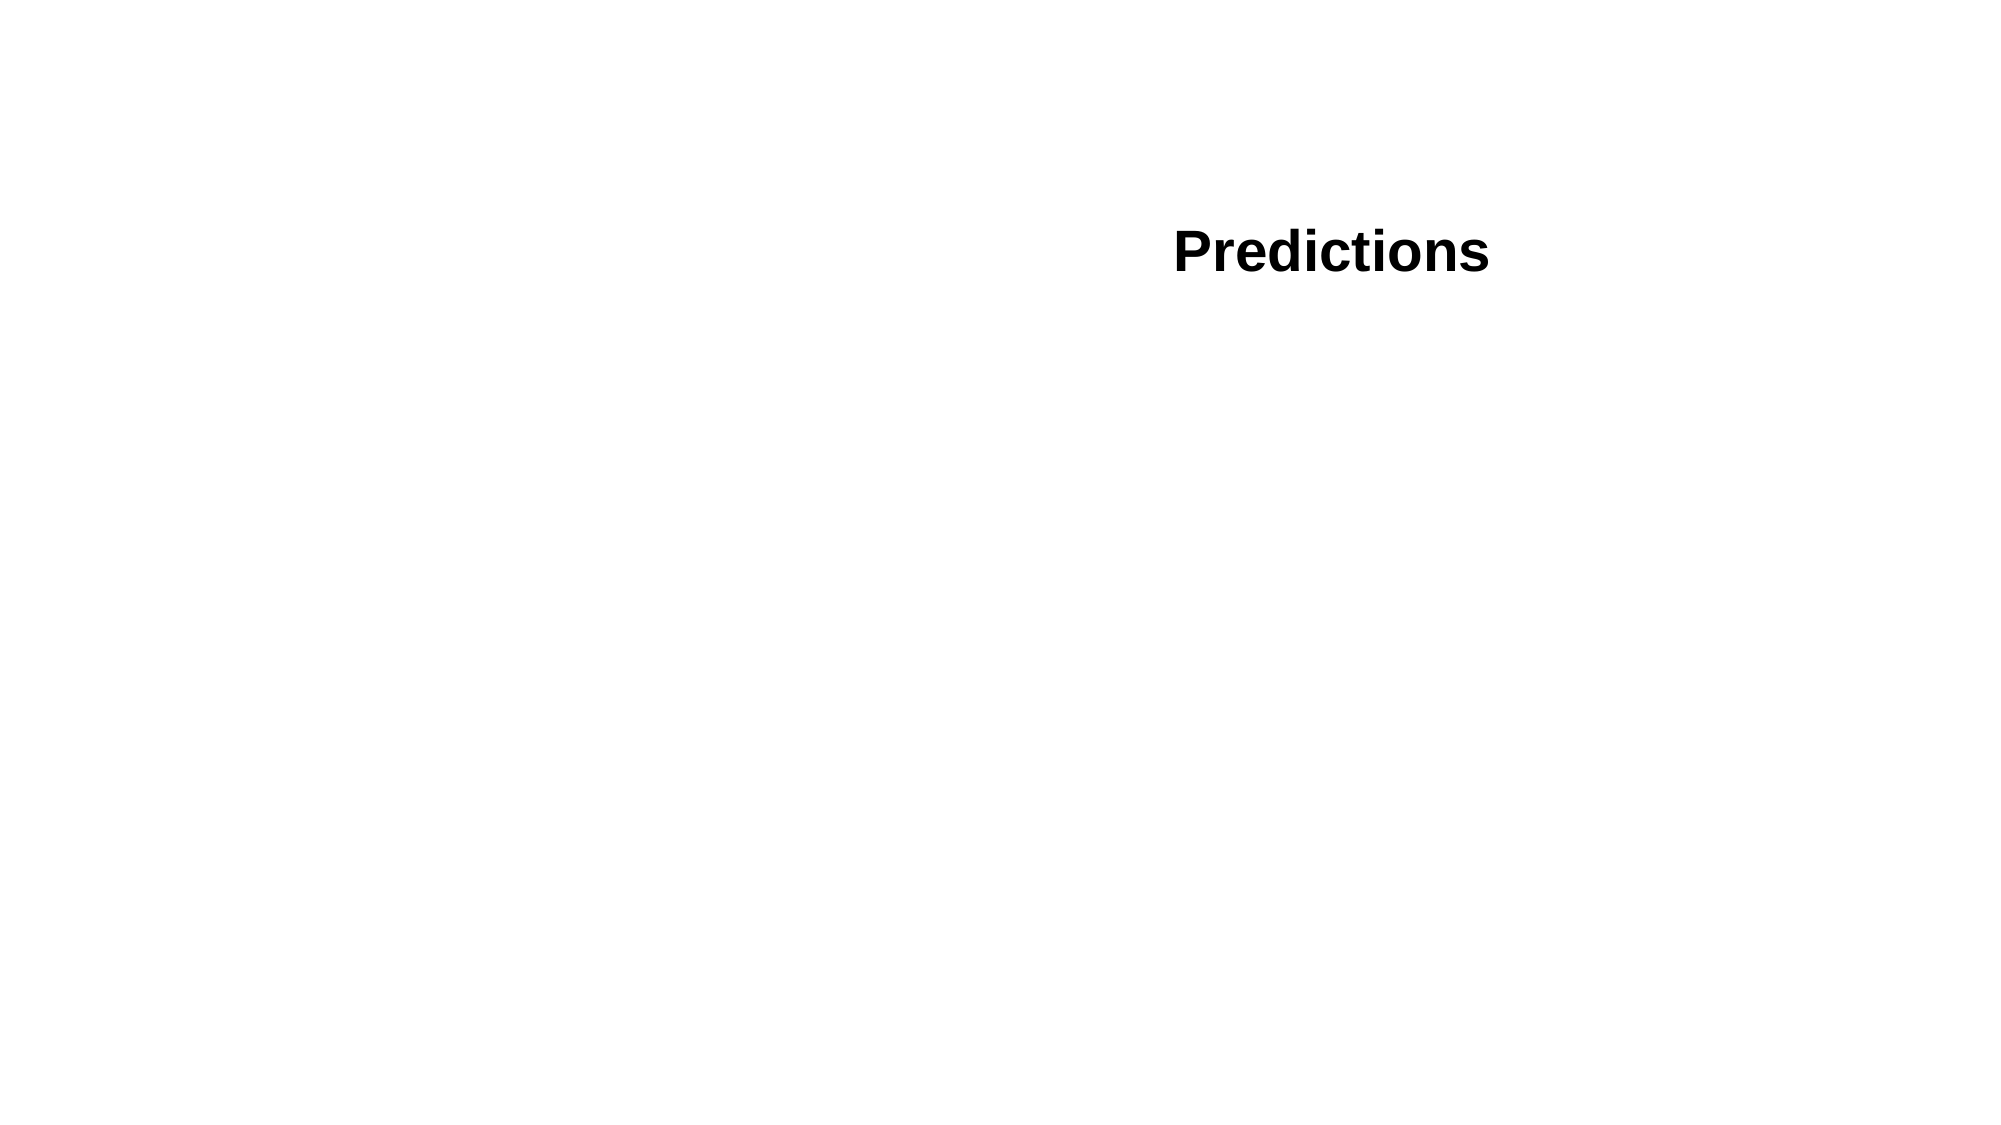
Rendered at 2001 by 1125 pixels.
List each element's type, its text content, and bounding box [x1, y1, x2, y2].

text_box Predictions [1159, 205, 1798, 291]
